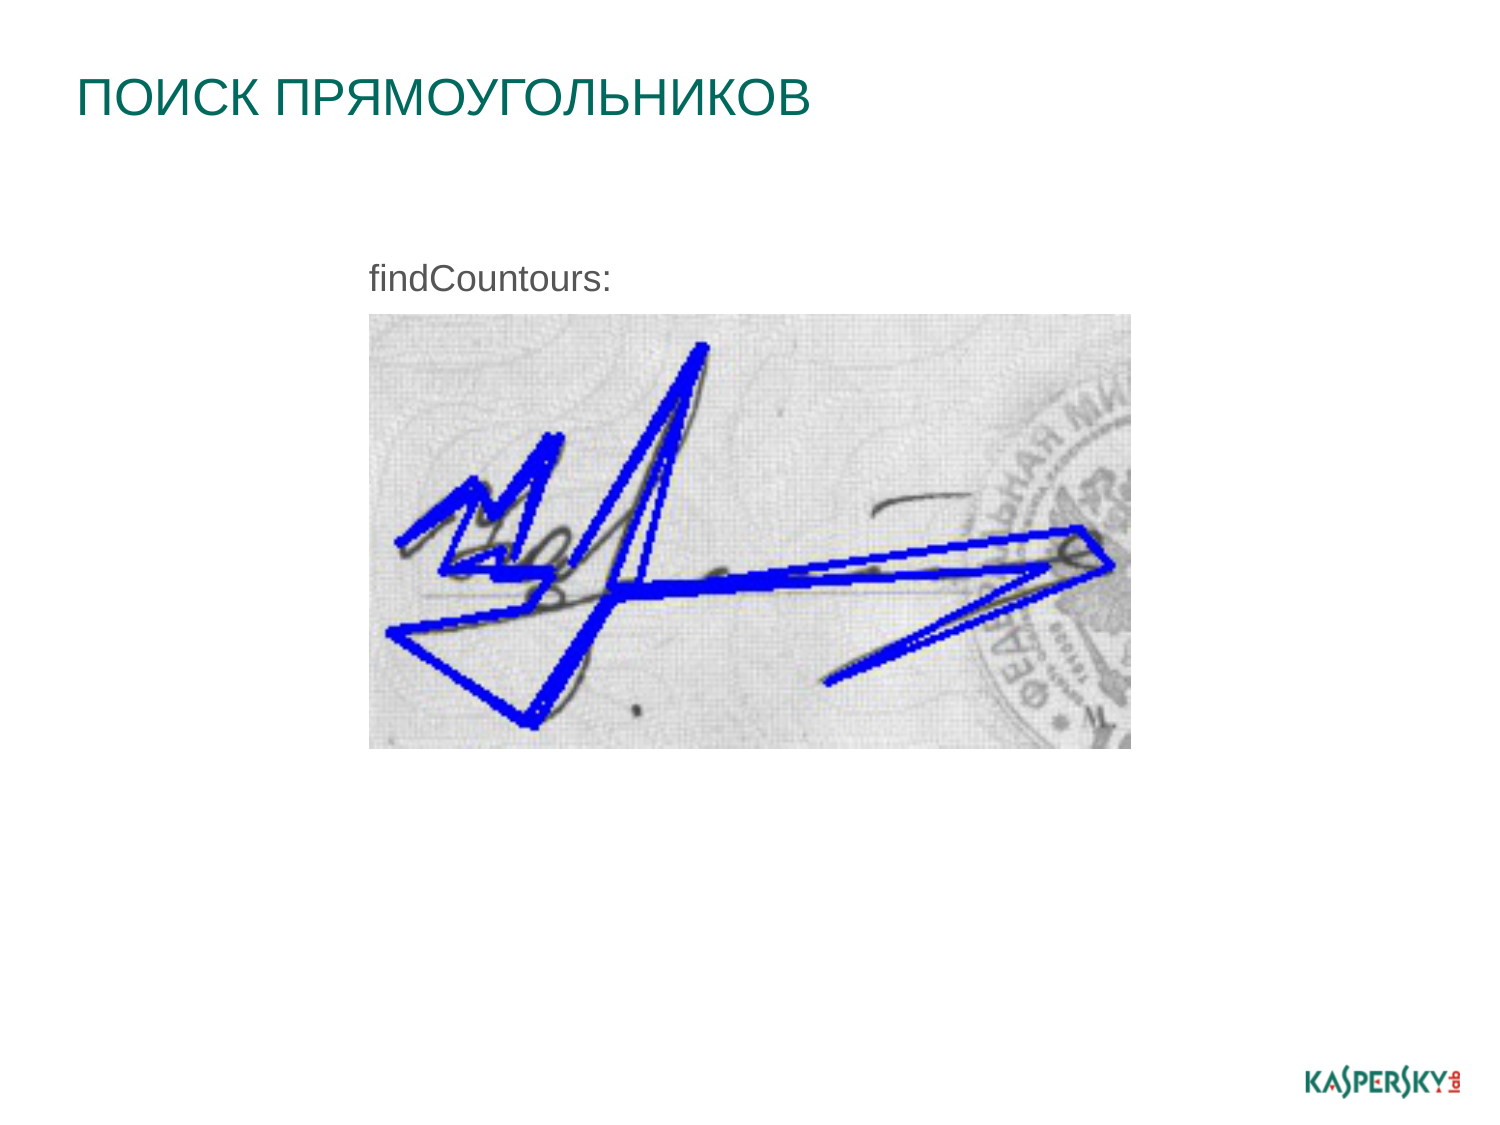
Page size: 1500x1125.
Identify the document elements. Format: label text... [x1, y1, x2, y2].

picture [1305, 1064, 1460, 1099]
text_box findCountours: [369, 254, 613, 300]
picture [369, 314, 1131, 749]
title Поиск прямоугольников [76, 65, 1424, 191]
